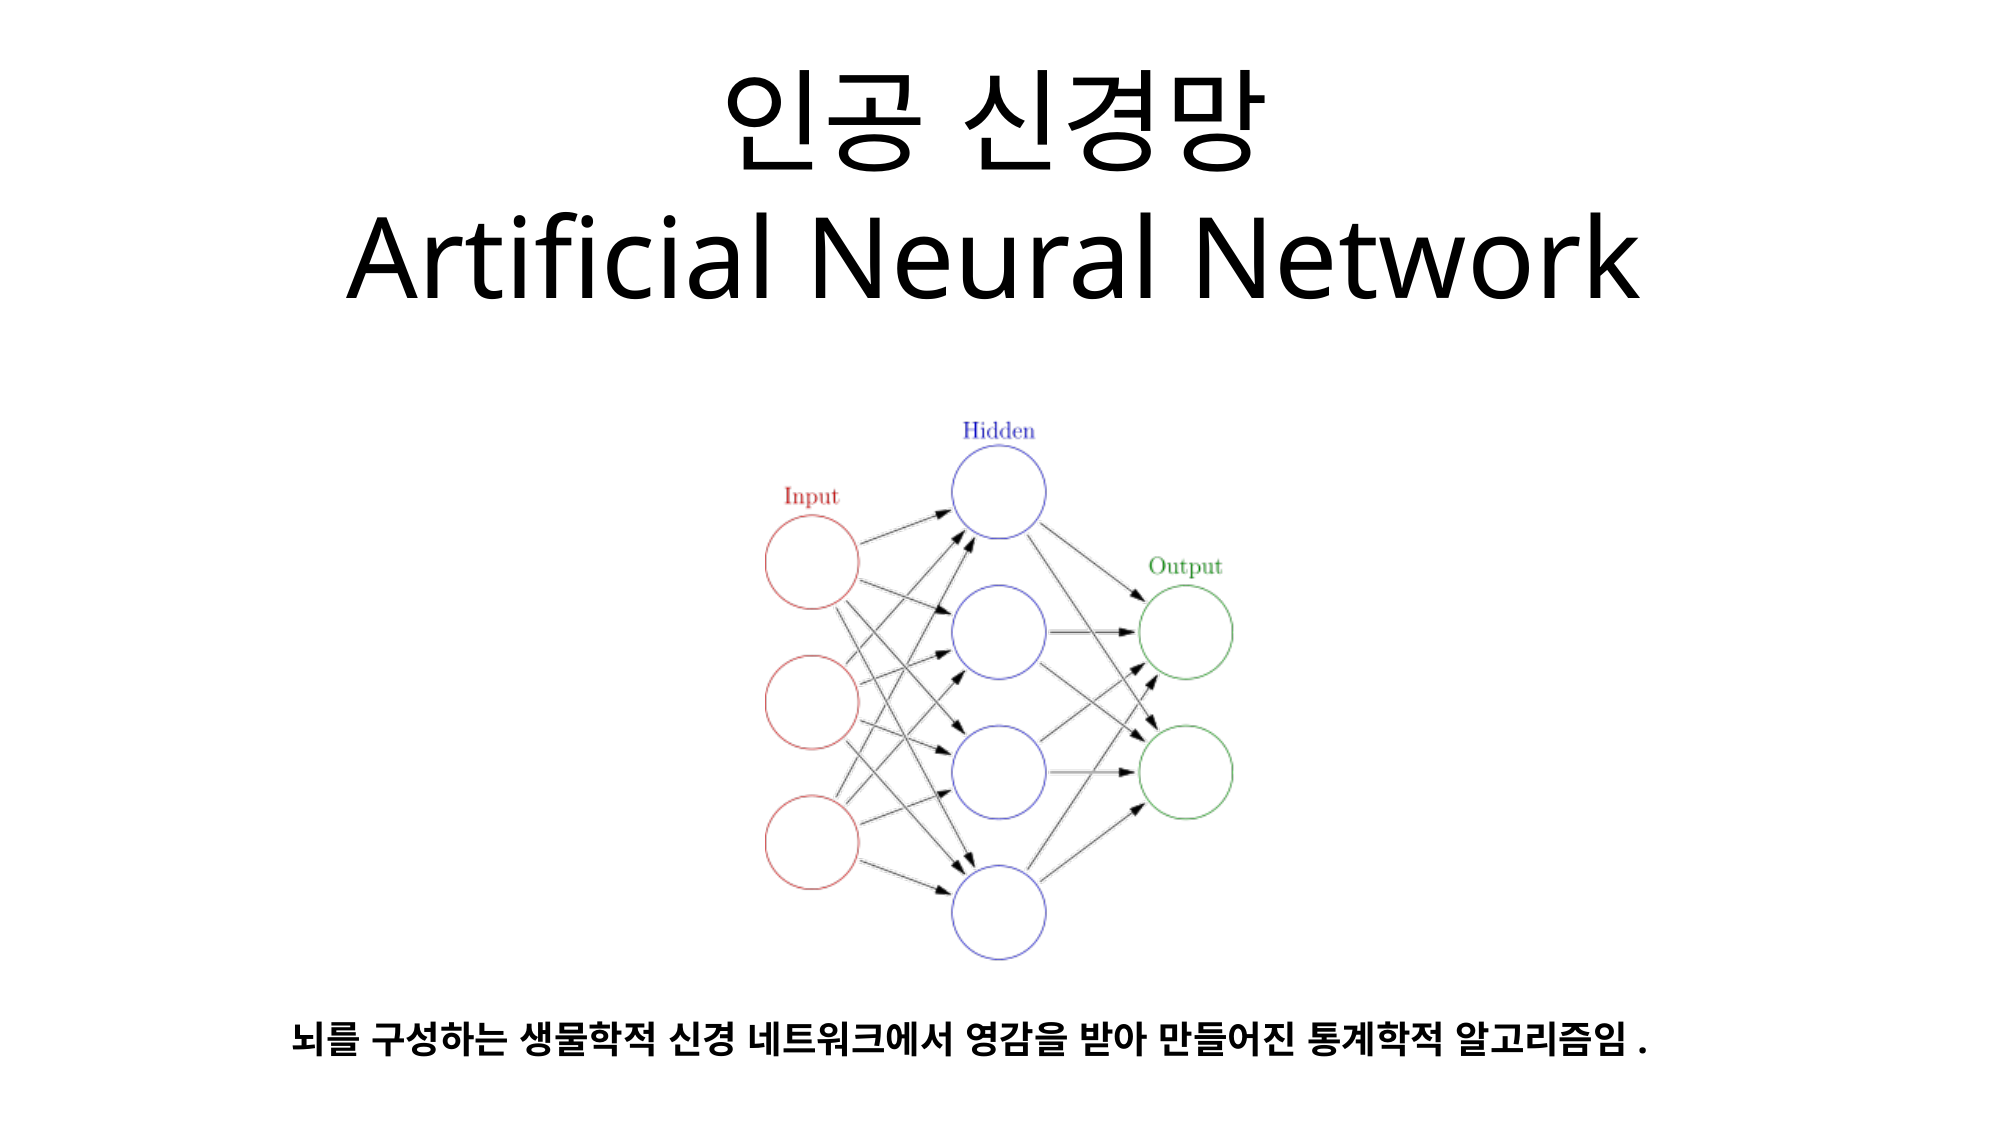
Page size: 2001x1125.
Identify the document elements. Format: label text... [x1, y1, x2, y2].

text_box 뇌를 구성하는 생물학적 신경 네트워크에서 영감을 받아 만들어진 통계학적 알고리즘임. [277, 1008, 1836, 1069]
picture [765, 419, 1235, 984]
text_box 인공 신경망 Artificial Neural Network [331, 43, 1658, 329]
